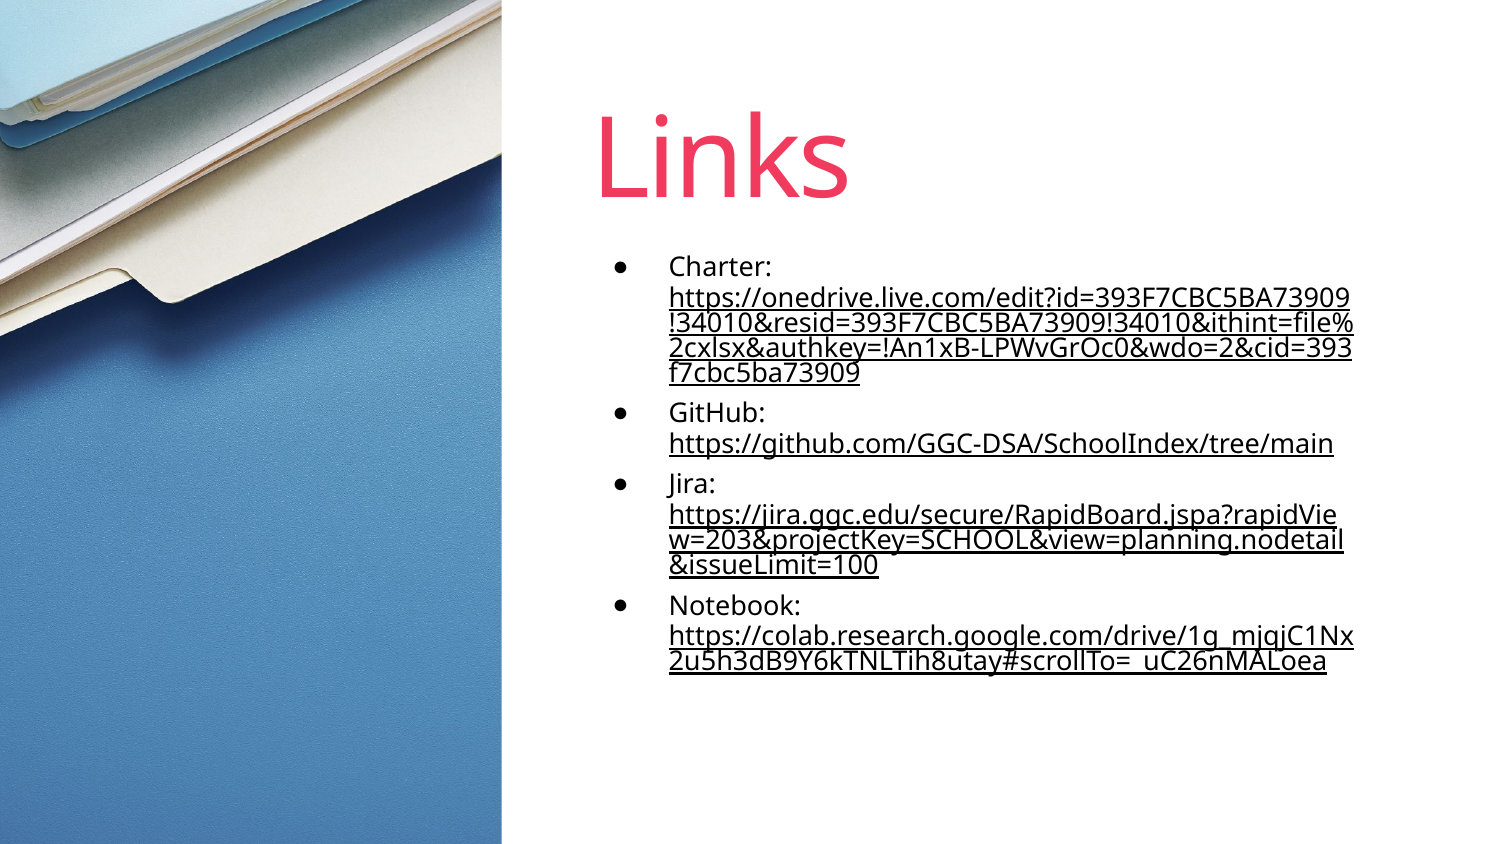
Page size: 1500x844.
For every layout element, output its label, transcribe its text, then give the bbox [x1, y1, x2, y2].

list Charter: https://onedrive.live.com/edit?id=393F7CBC5BA73909!34010&resid=393F7CBC5BA73909!34010&ithint=file%2cxlsx&authkey=!An1xB-LPWvGrOc0&wdo=2&cid=393f7cbc5ba73909 GitHub: https://github.com/GGC-DSA/SchoolIndex/tree/main Jira: https://jira.ggc.edu/secure/RapidBoard.jspa?rapidView=203&projectKey=SCHOOL&view=planning.nodetail&issueLimit=100 Notebook: https://colab.research.google.com/drive/1g_mjqjC1Nx2u5h3dB9Y6kTNLTih8utay#scrollTo=_uC26nMALoea [578, 247, 1370, 711]
title Links [576, 61, 1384, 266]
picture [0, 0, 502, 844]
